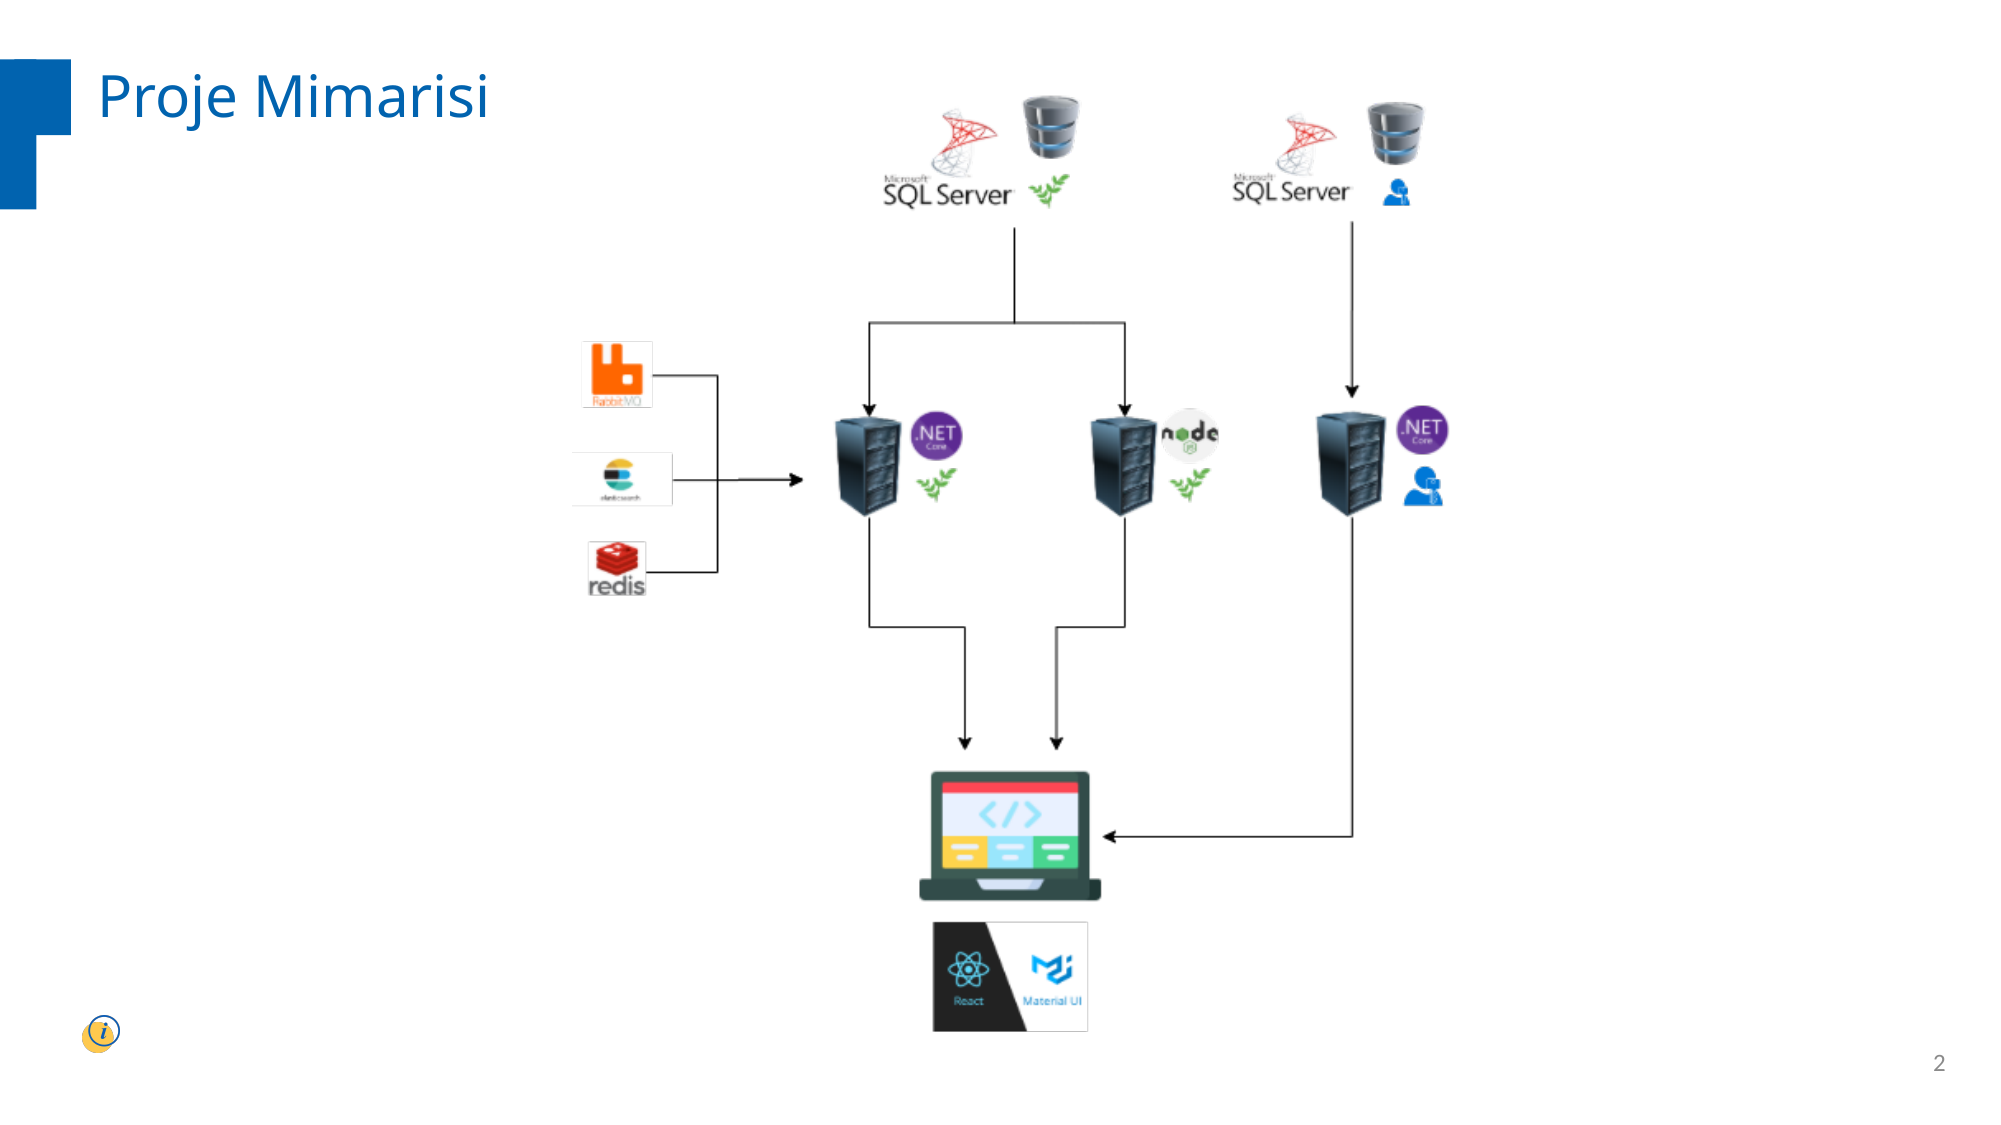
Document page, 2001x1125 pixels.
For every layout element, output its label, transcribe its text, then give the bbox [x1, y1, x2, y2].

picture [572, 90, 1474, 1035]
picture [82, 1015, 120, 1053]
list Proje Mimarisi [82, 59, 1742, 210]
slide_number 2 [1883, 1031, 1961, 1091]
